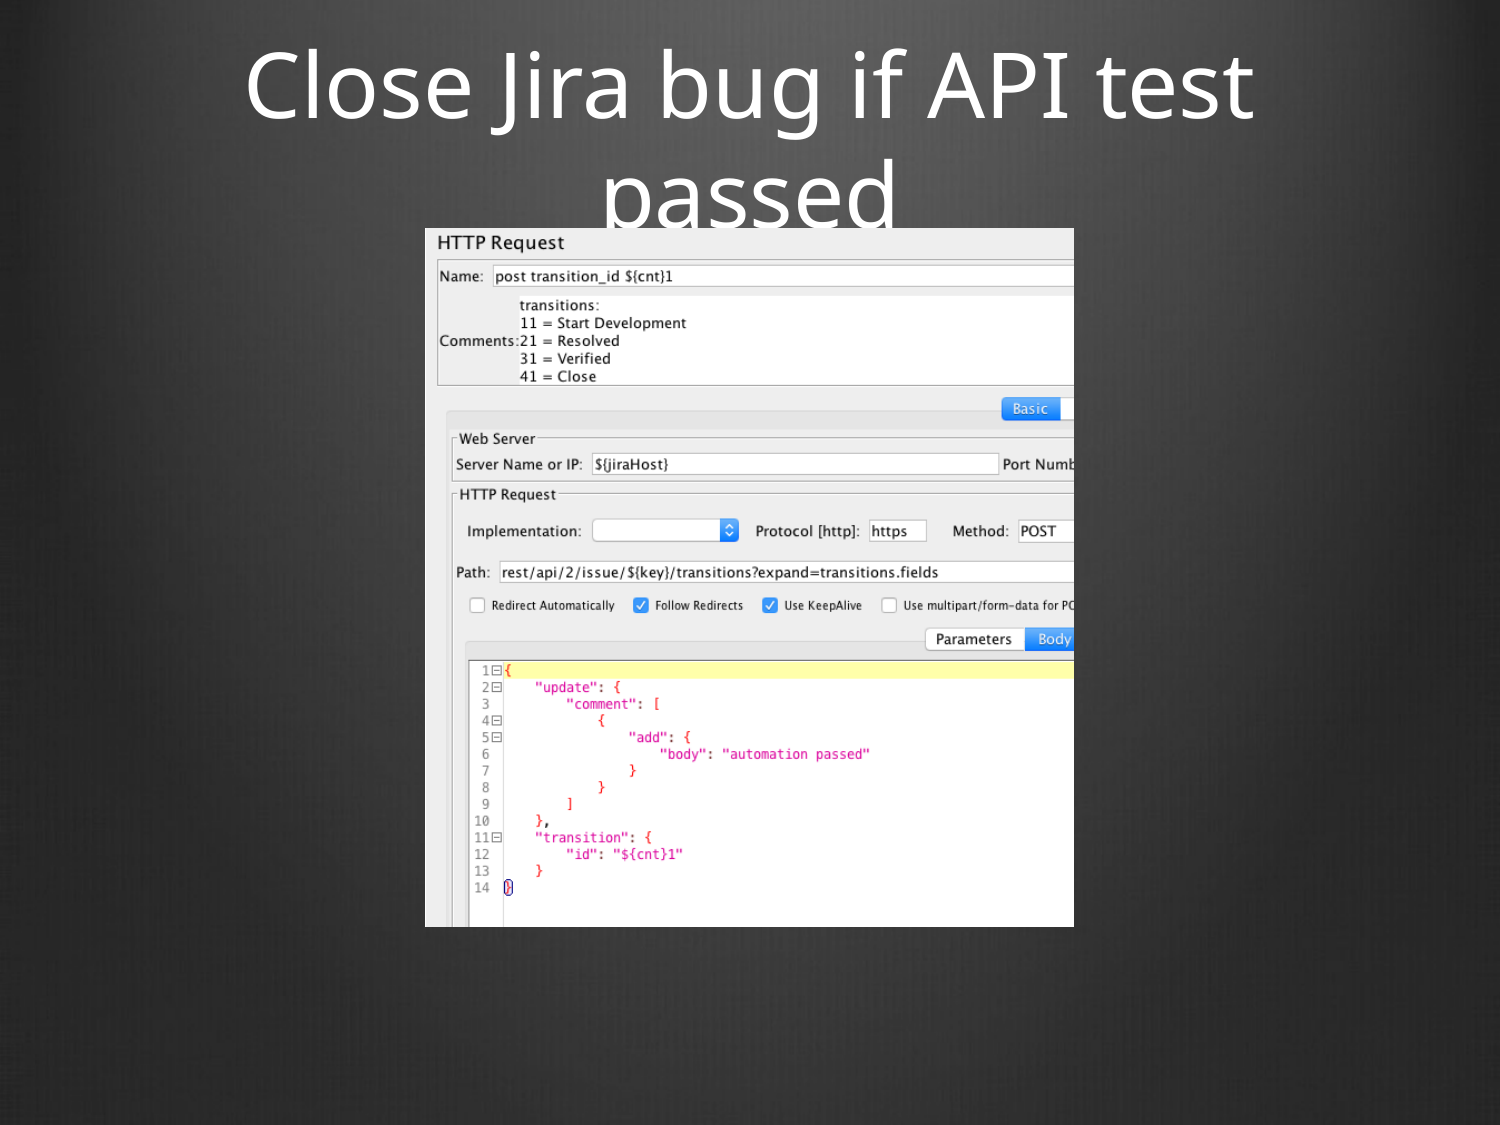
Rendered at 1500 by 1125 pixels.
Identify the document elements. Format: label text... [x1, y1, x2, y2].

title Close Jira bug if API test passed [112, 19, 1388, 255]
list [425, 228, 1075, 927]
